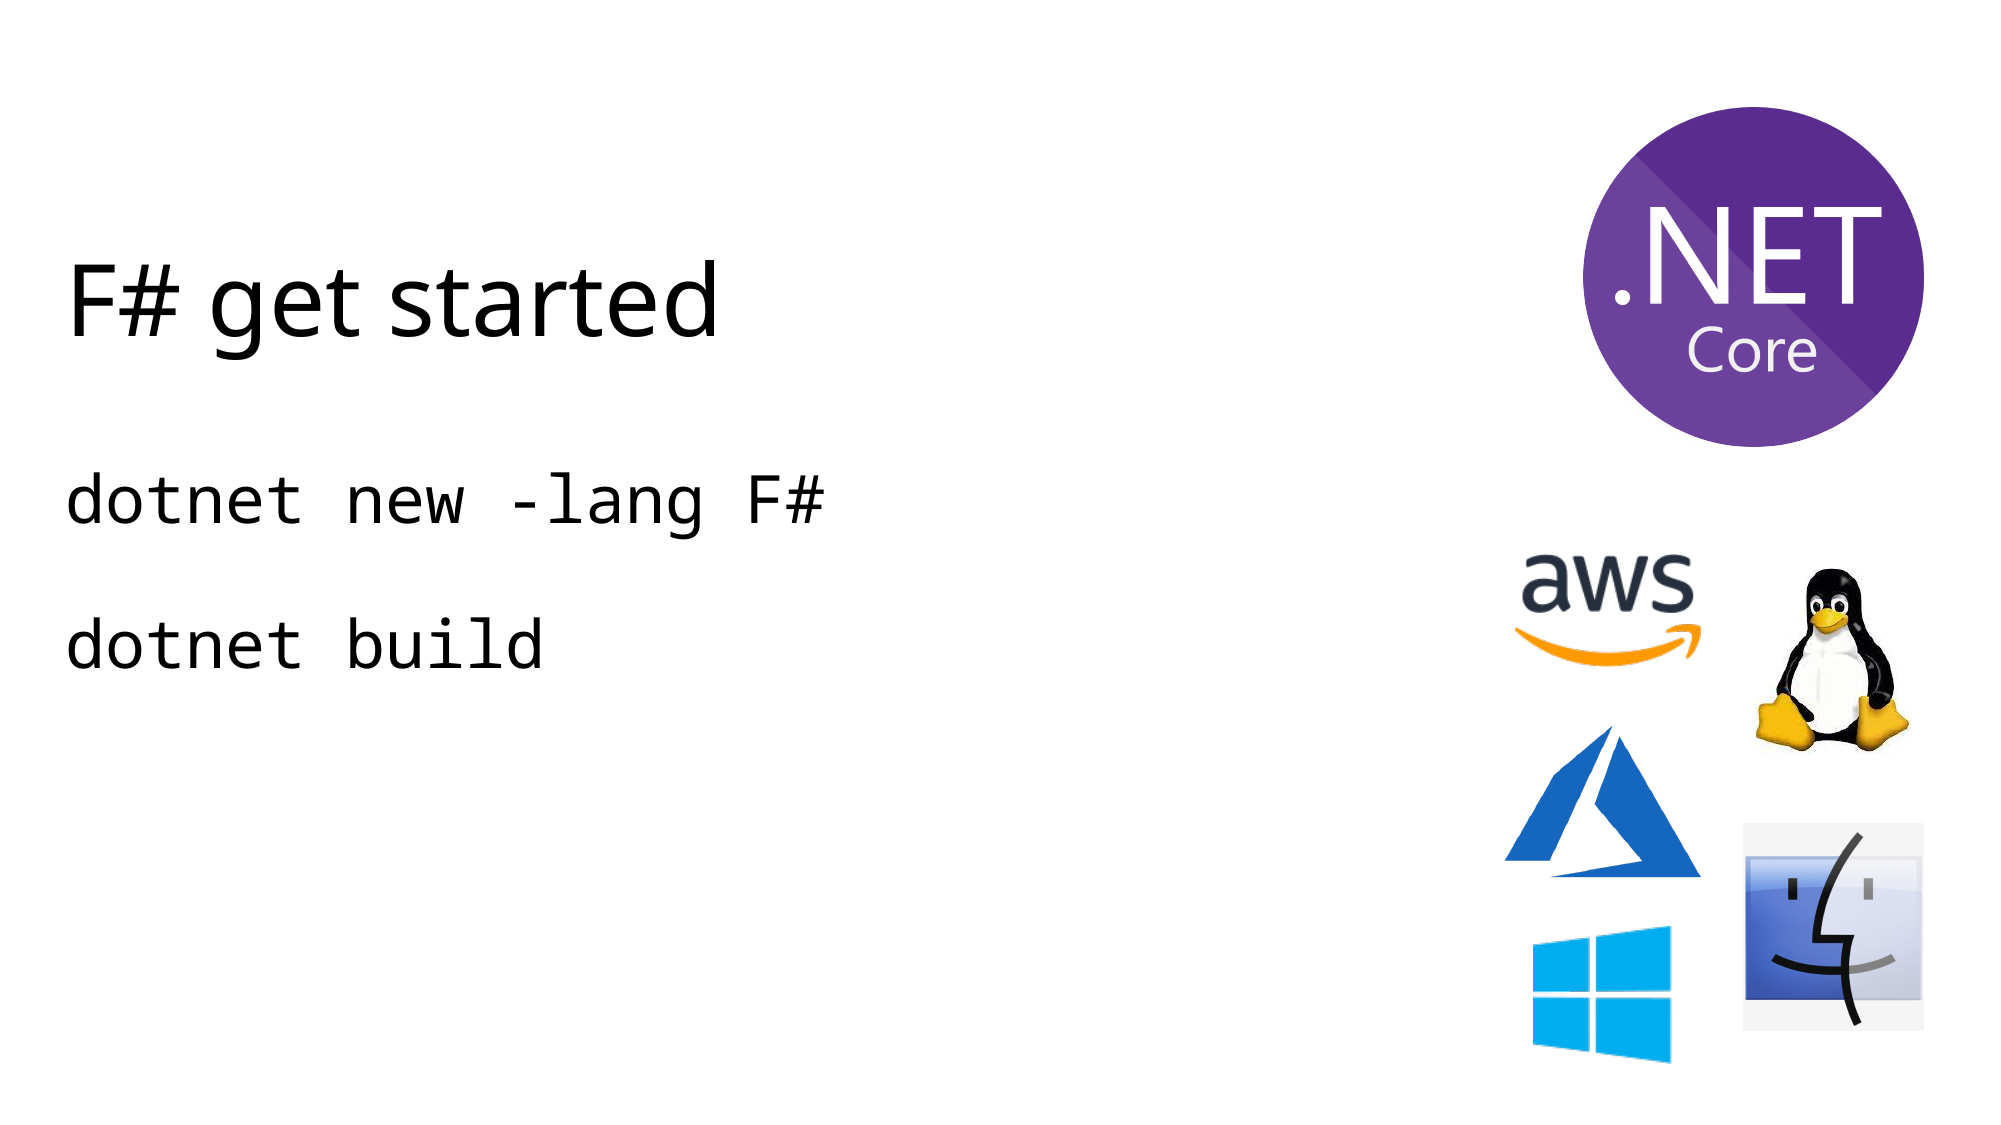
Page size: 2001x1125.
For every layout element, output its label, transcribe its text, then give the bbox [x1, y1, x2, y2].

title F# get started dotnet new -lang F# dotnet build [50, 126, 1884, 927]
picture [1514, 554, 1702, 667]
picture [1533, 926, 1672, 1064]
picture [1446, 553, 1924, 1031]
picture [1583, 107, 1924, 447]
